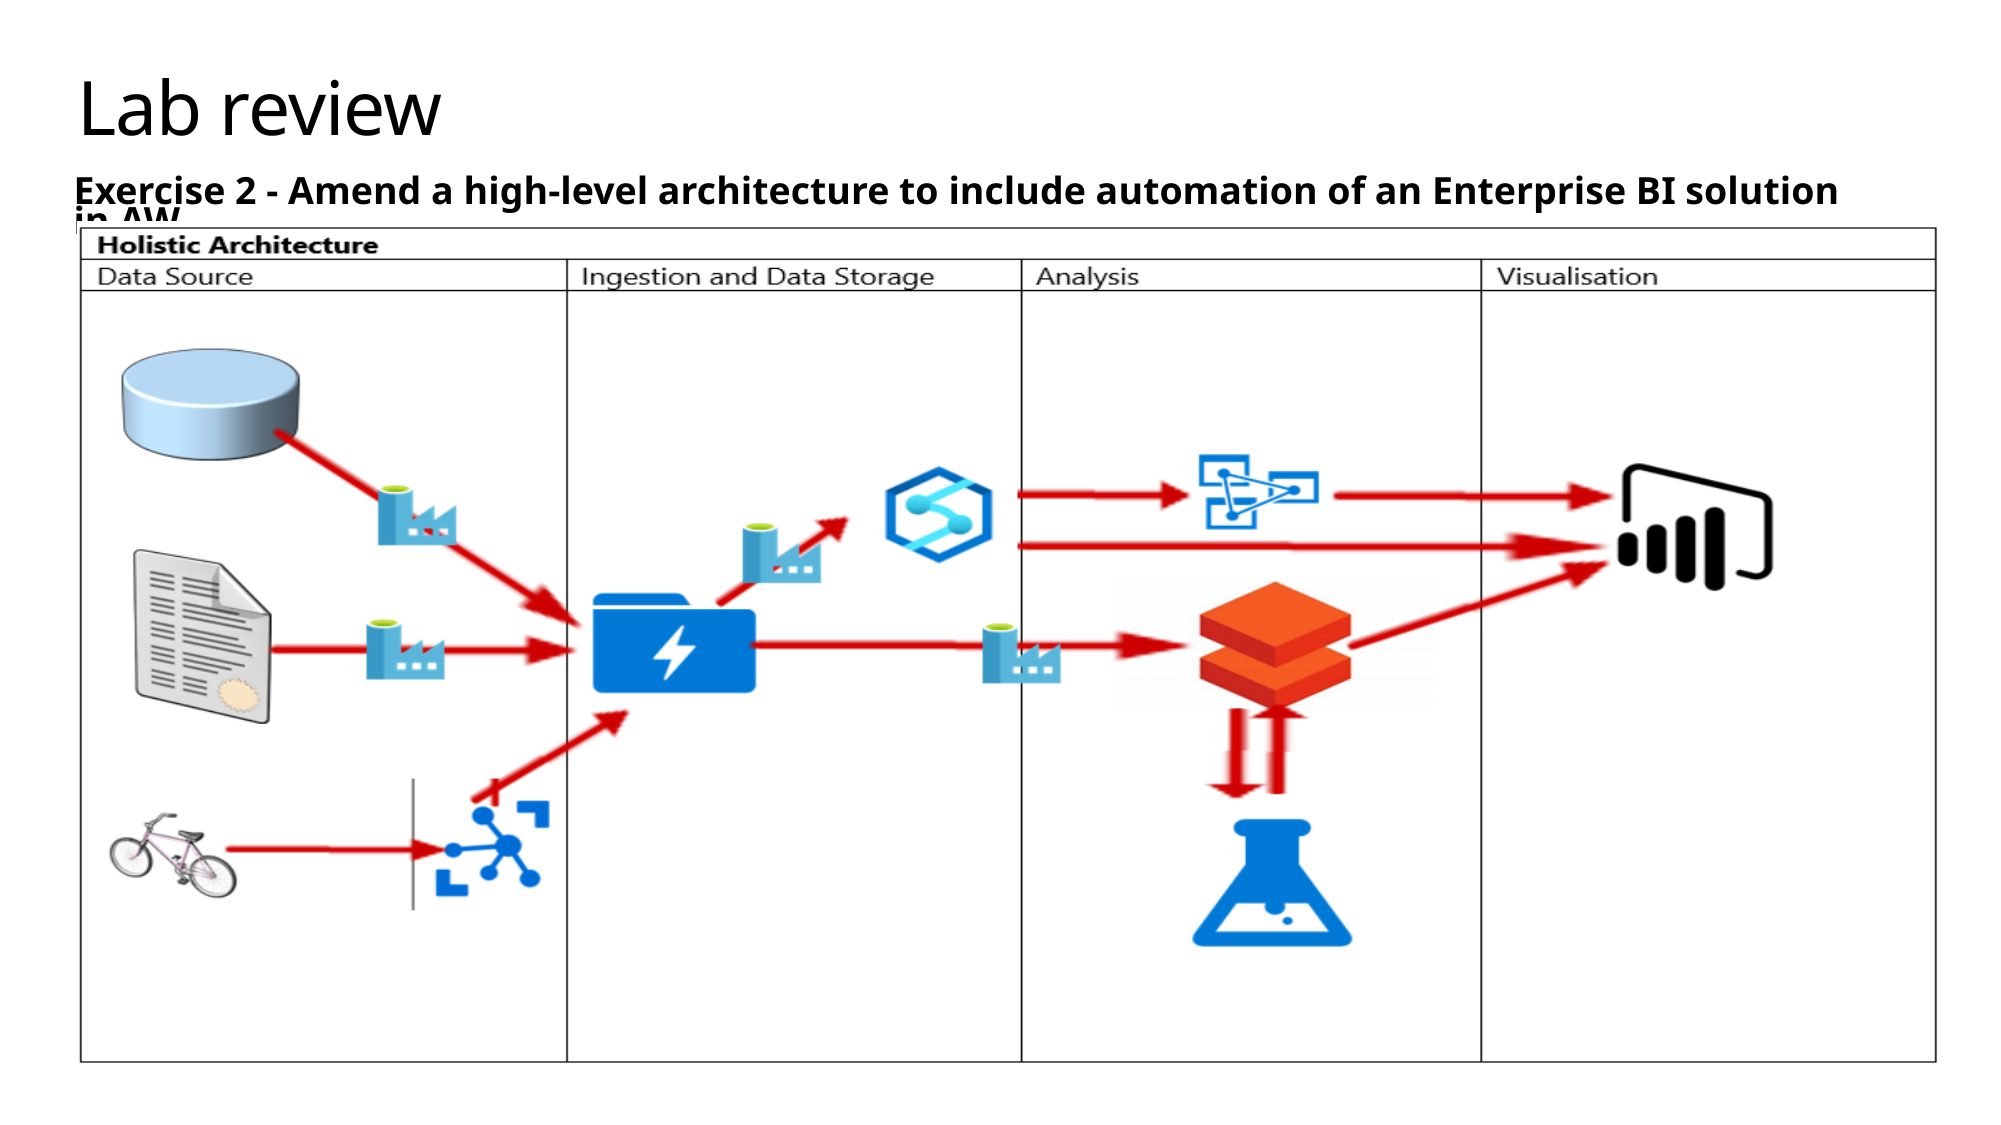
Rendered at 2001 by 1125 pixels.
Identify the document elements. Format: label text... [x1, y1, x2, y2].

text_box Exercise 2 - Amend a high-level architecture to include automation of an Enterprise BI solution in AW [58, 175, 1901, 250]
title Lab review [77, 60, 1885, 152]
picture [77, 221, 1942, 1069]
